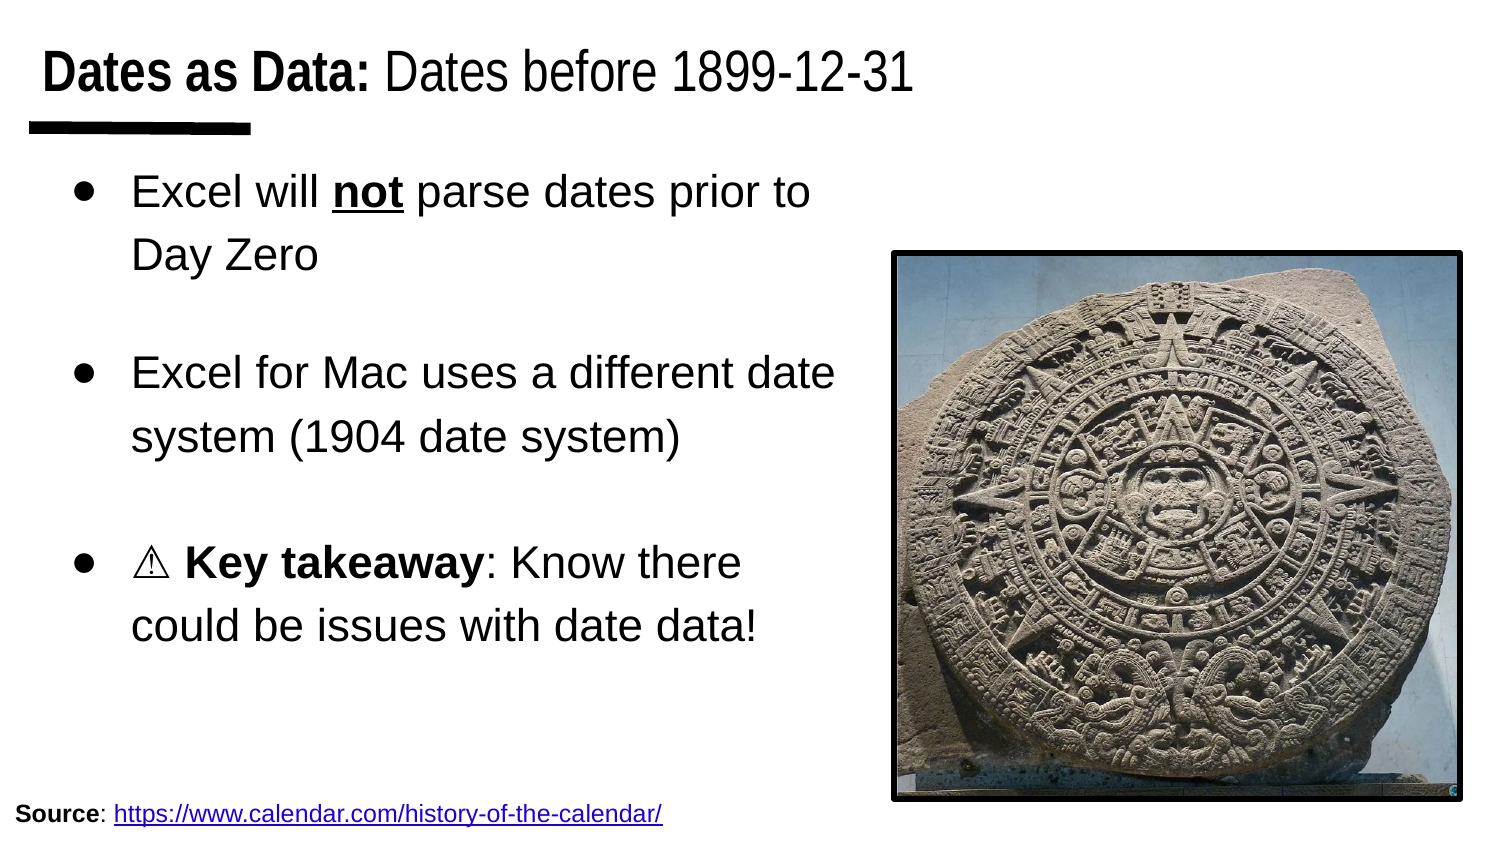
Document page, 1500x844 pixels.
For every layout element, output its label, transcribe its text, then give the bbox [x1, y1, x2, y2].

picture [897, 256, 1458, 796]
text_box Excel will not parse dates prior to Day Zero Excel for Mac uses a different date system (1904 date system) ⚠️ Key takeaway: Know there could be issues with date data! [40, 138, 898, 666]
text_box Source: https://www.calendar.com/history-of-the-calendar/ [0, 782, 1500, 844]
title Dates as Data: Dates before 1899-12-31 [27, 18, 1449, 167]
